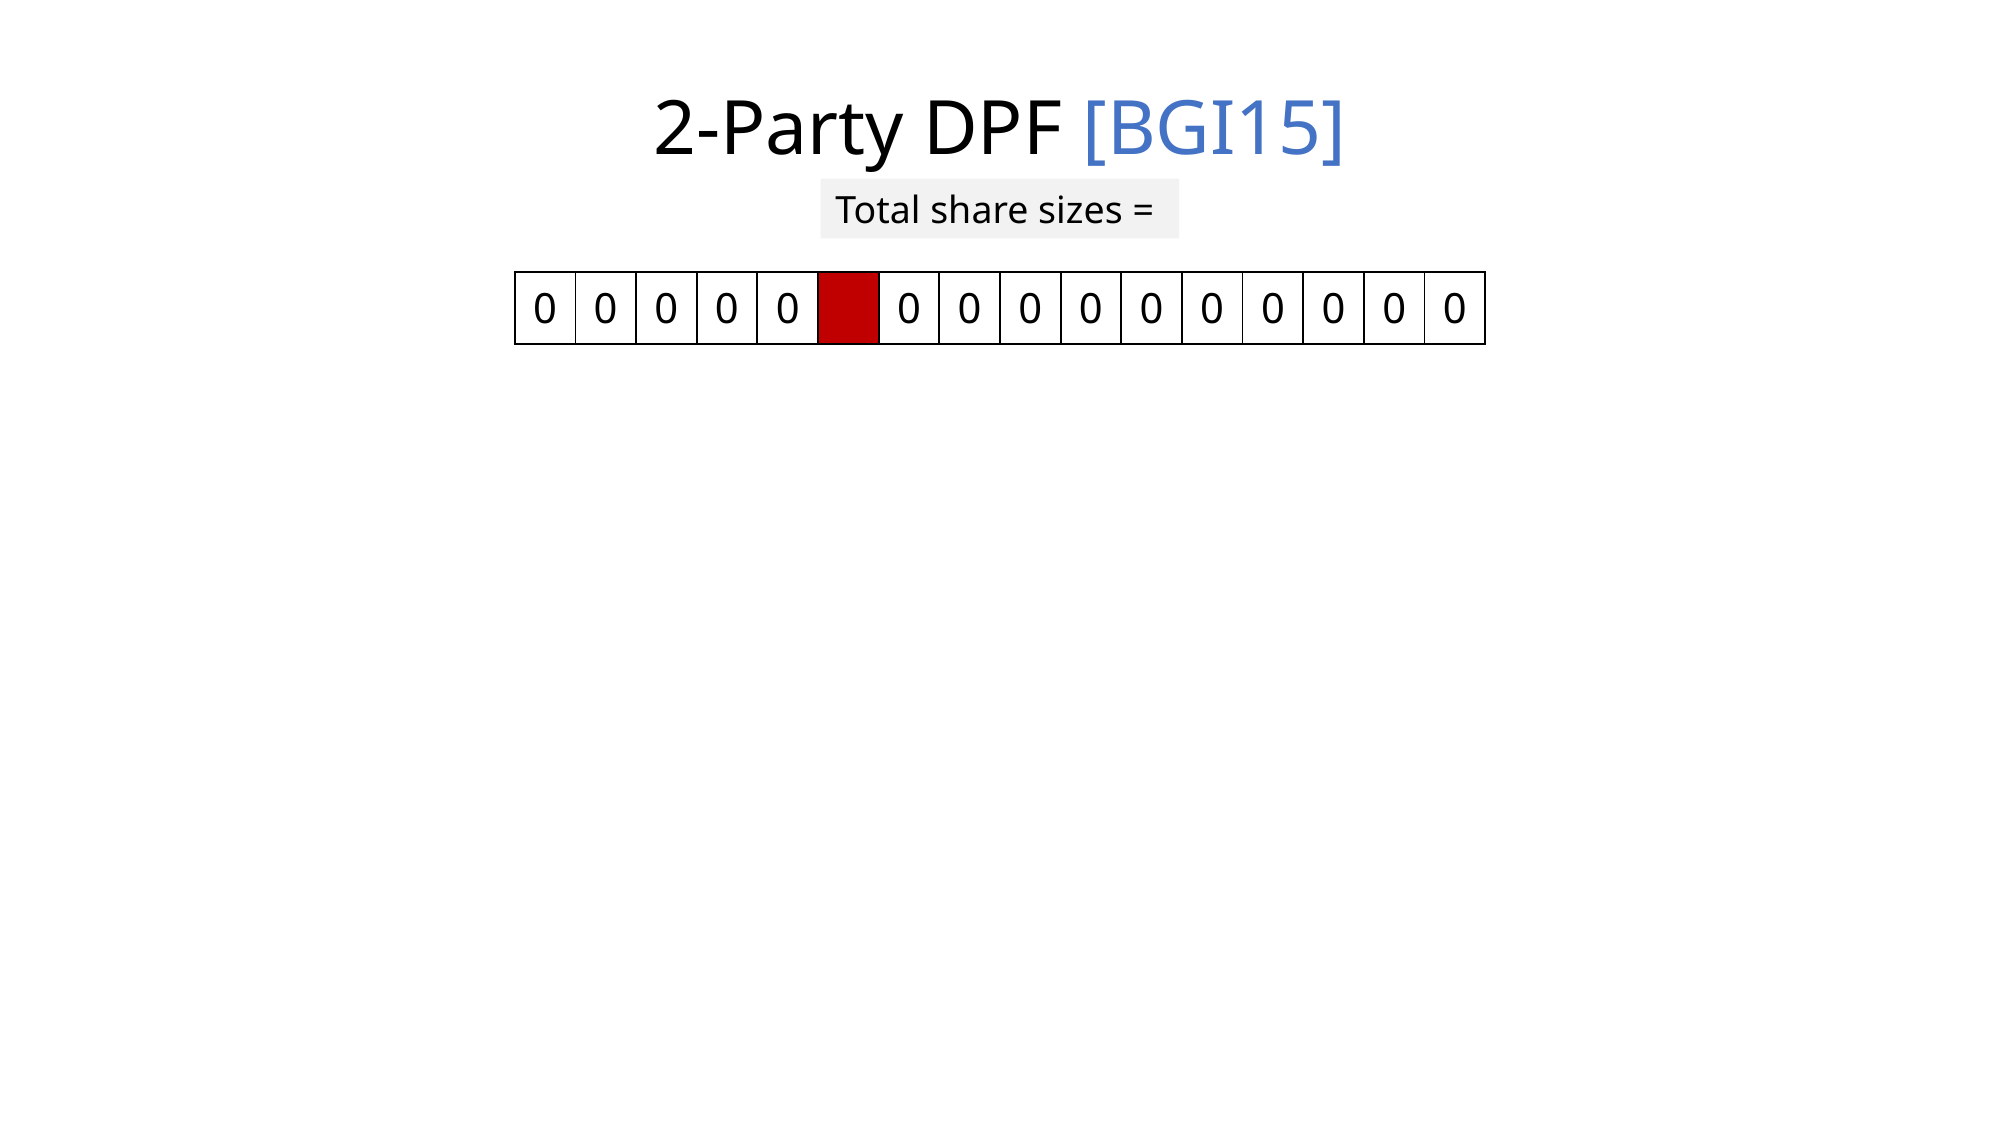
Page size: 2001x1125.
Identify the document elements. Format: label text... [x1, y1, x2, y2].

title 2-Party DPF [BGI15] [137, 59, 1863, 201]
